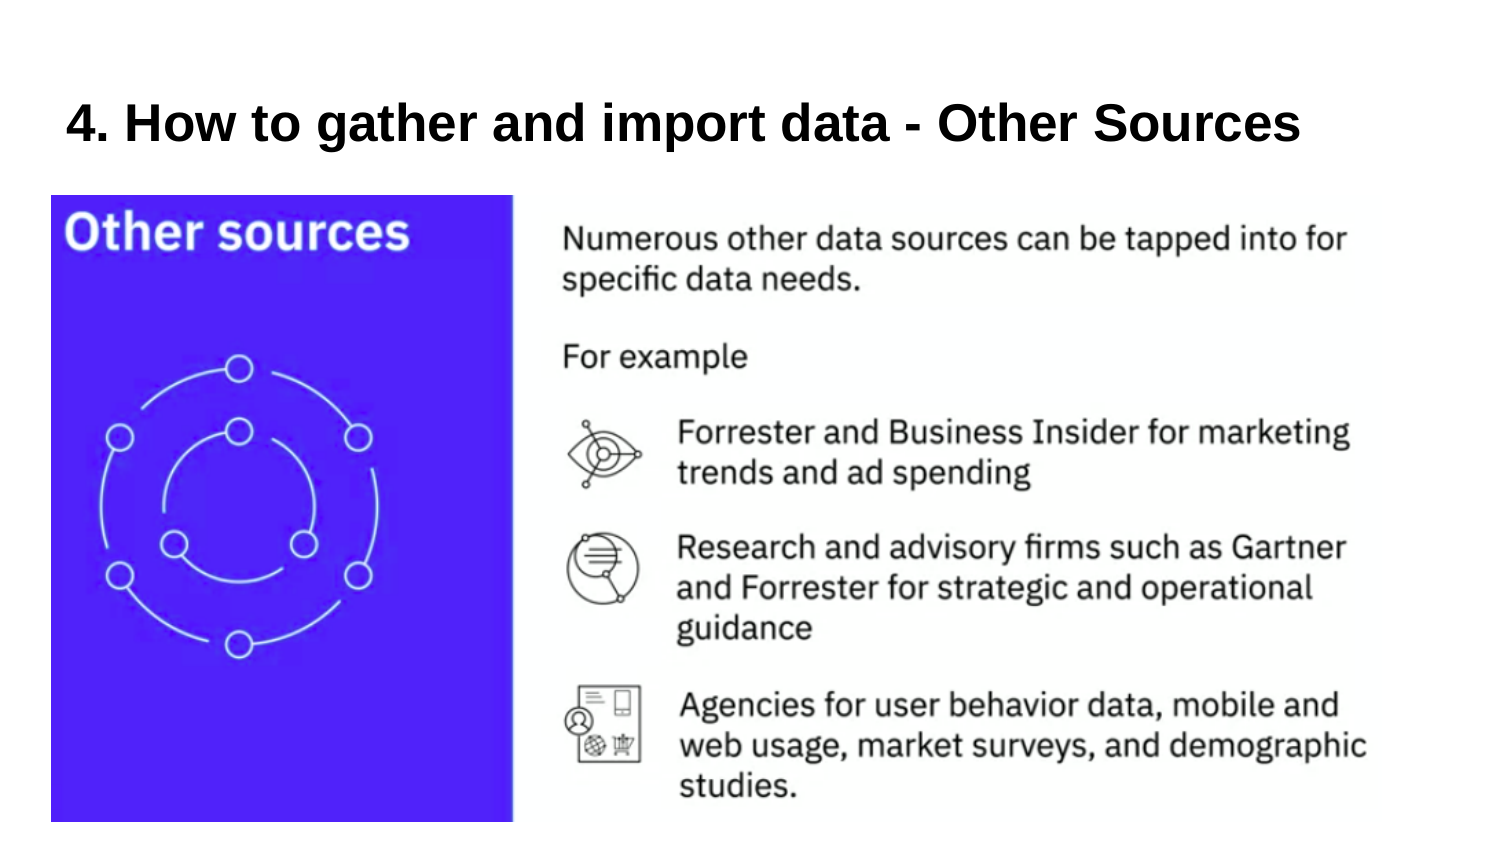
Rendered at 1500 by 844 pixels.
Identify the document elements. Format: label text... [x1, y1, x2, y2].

title 4. How to gather and import data - Other Sources [51, 72, 1449, 167]
picture [50, 194, 1382, 823]
